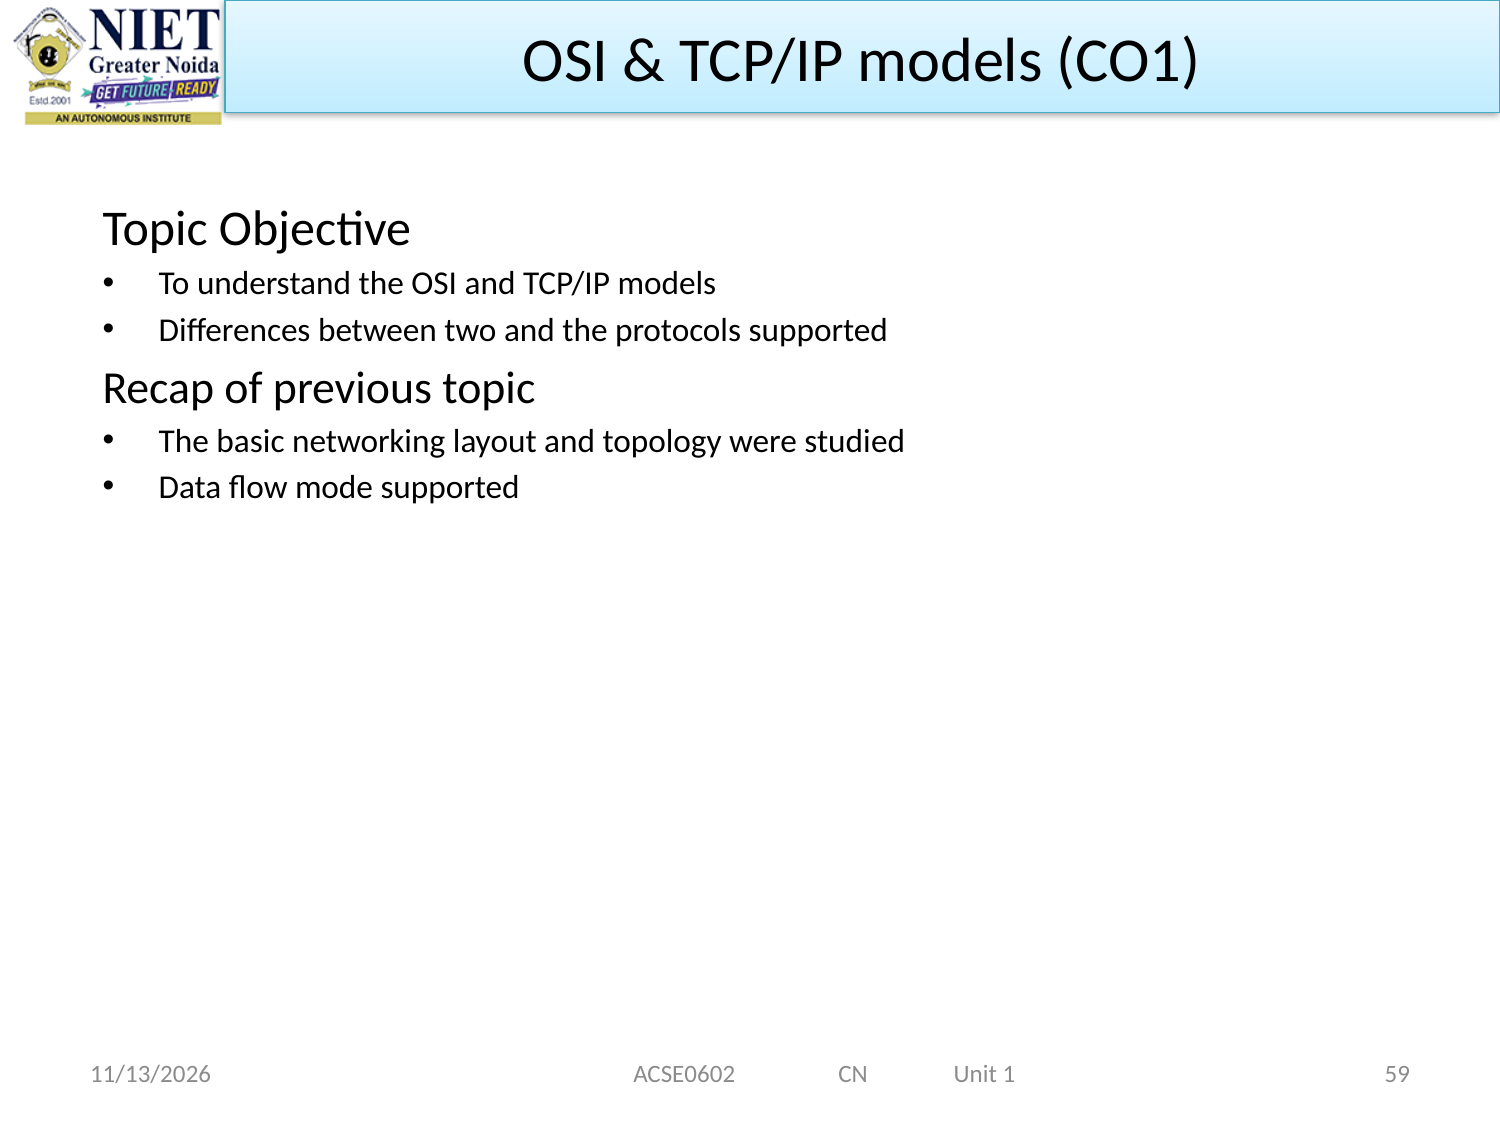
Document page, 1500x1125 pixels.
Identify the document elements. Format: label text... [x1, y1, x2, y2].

list Topic Objective To understand the OSI and TCP/IP models Differences between two and the protocols supported Recap of previous topic The basic networking layout and topology were studied Data flow mode supported [87, 187, 1438, 930]
text_box OSI & TCP/IP models (CO1) [224, 0, 1500, 113]
slide_number 59 [1238, 1042, 1425, 1103]
footer ACSE0602 CN Unit 1 [412, 1042, 1238, 1103]
picture [13, 7, 222, 126]
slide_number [75, 1042, 412, 1103]
